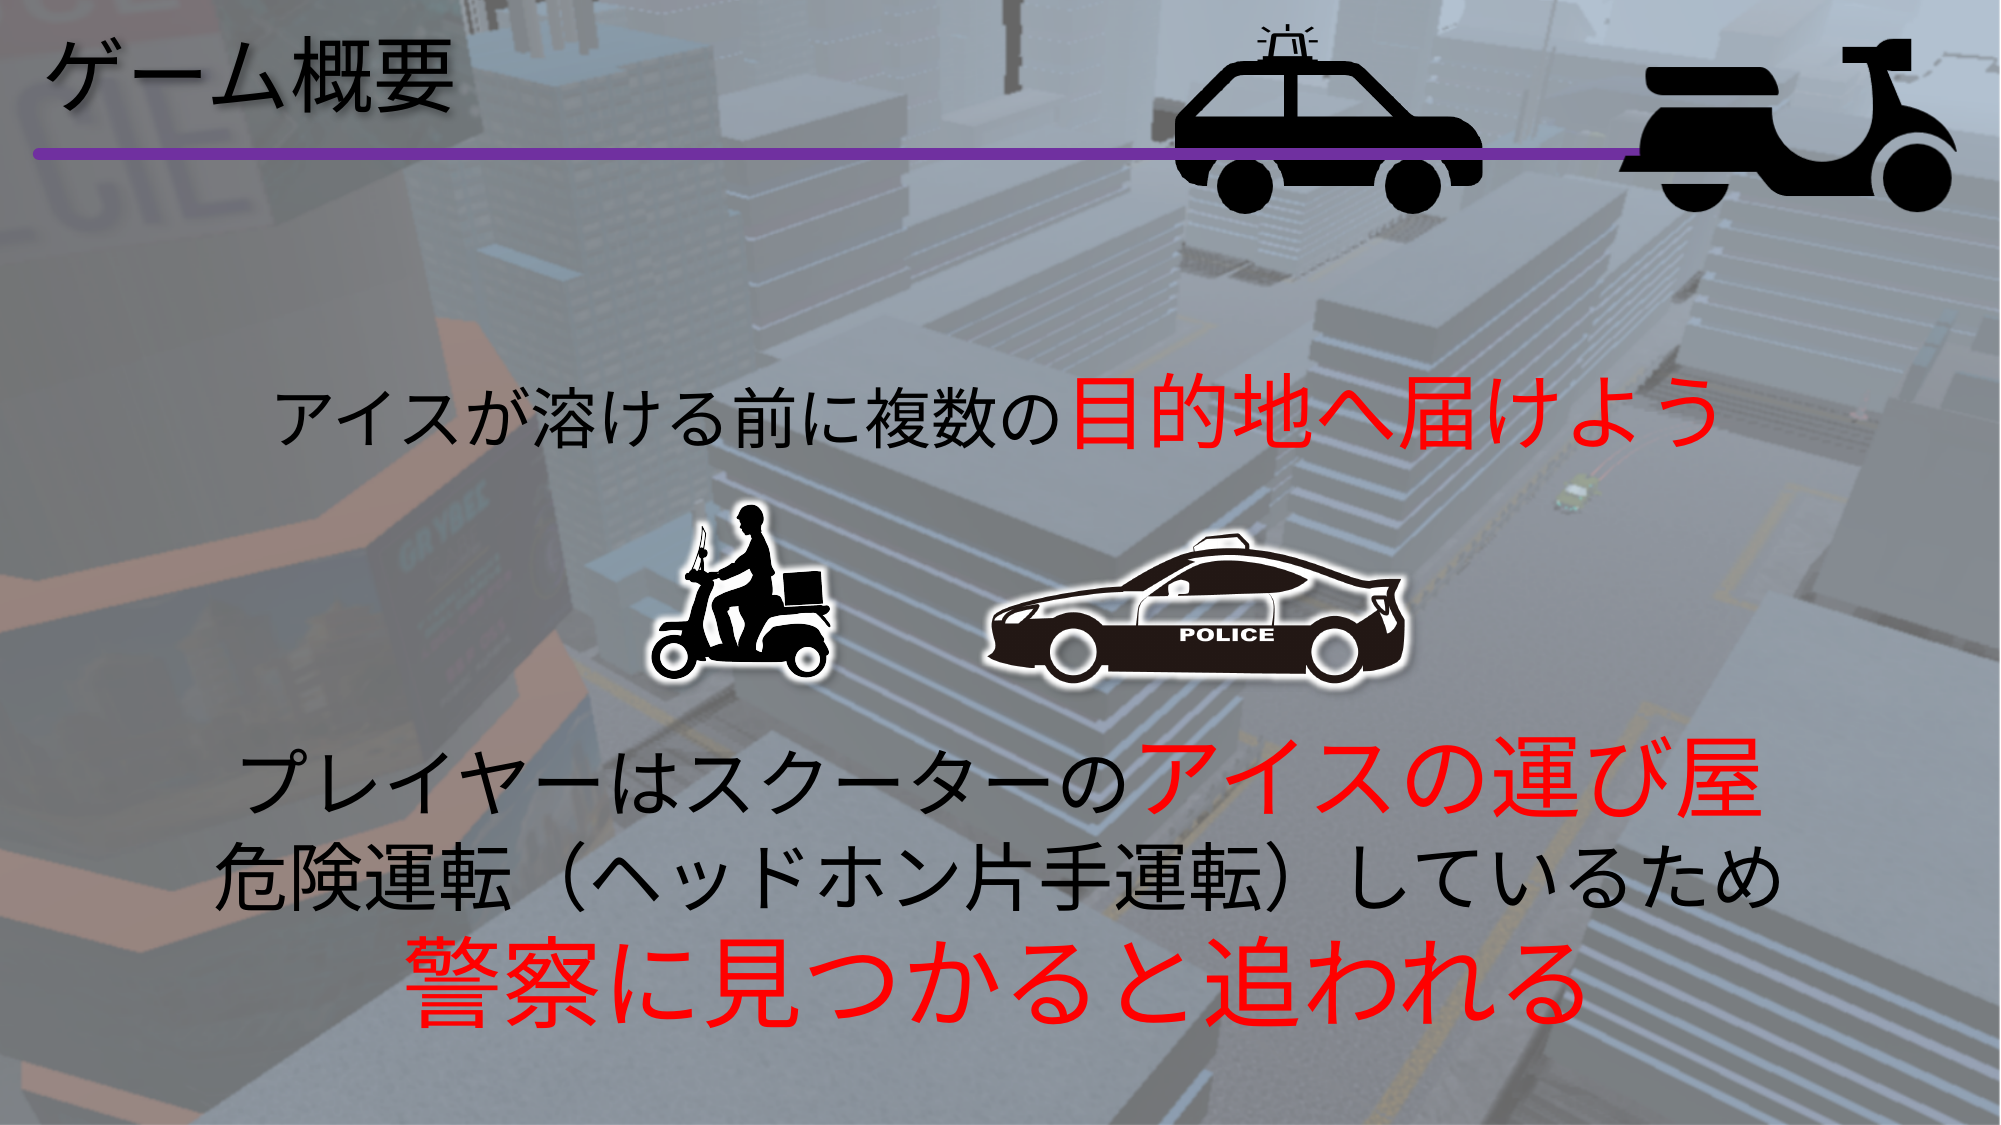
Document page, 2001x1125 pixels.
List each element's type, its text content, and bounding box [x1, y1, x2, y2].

text_box プレイヤーはスクーターのアイスの運び屋 危険運転（ヘッドホン片手運転）しているため 警察に見つかると追われる [198, 712, 1802, 1048]
picture [954, 512, 1443, 720]
text_box ゲーム概要 [28, 16, 472, 131]
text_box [1161, 15, 1497, 153]
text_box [1161, 155, 1497, 227]
picture [634, 489, 859, 714]
picture [1612, 32, 1962, 219]
text_box アイスが溶ける前に複数の目的地へ届けよう [254, 353, 1746, 469]
